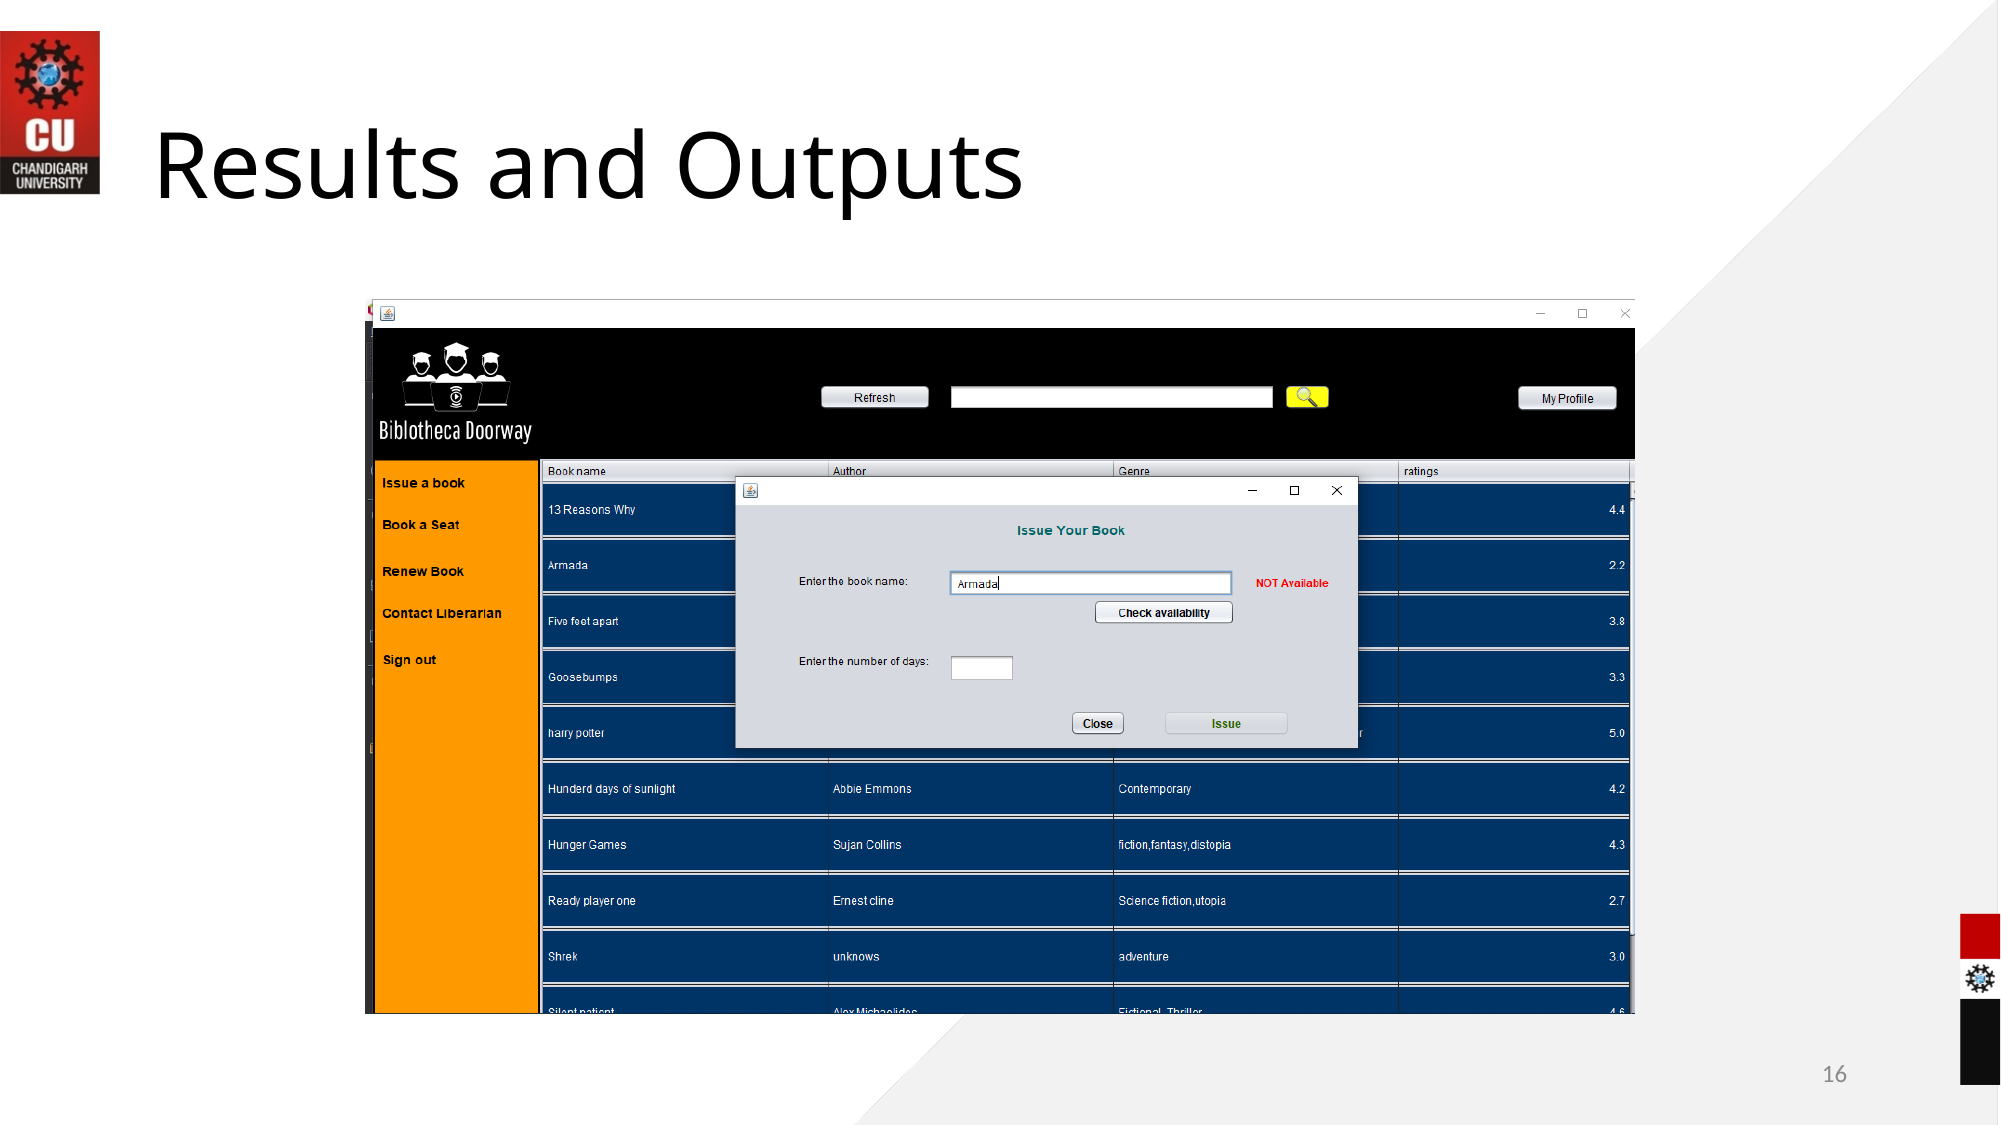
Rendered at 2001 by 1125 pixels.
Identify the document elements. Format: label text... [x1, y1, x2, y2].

picture [0, 0, 2001, 1125]
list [365, 299, 1635, 1014]
title Results and Outputs [137, 59, 1863, 278]
slide_number 16 [1412, 1042, 1863, 1103]
